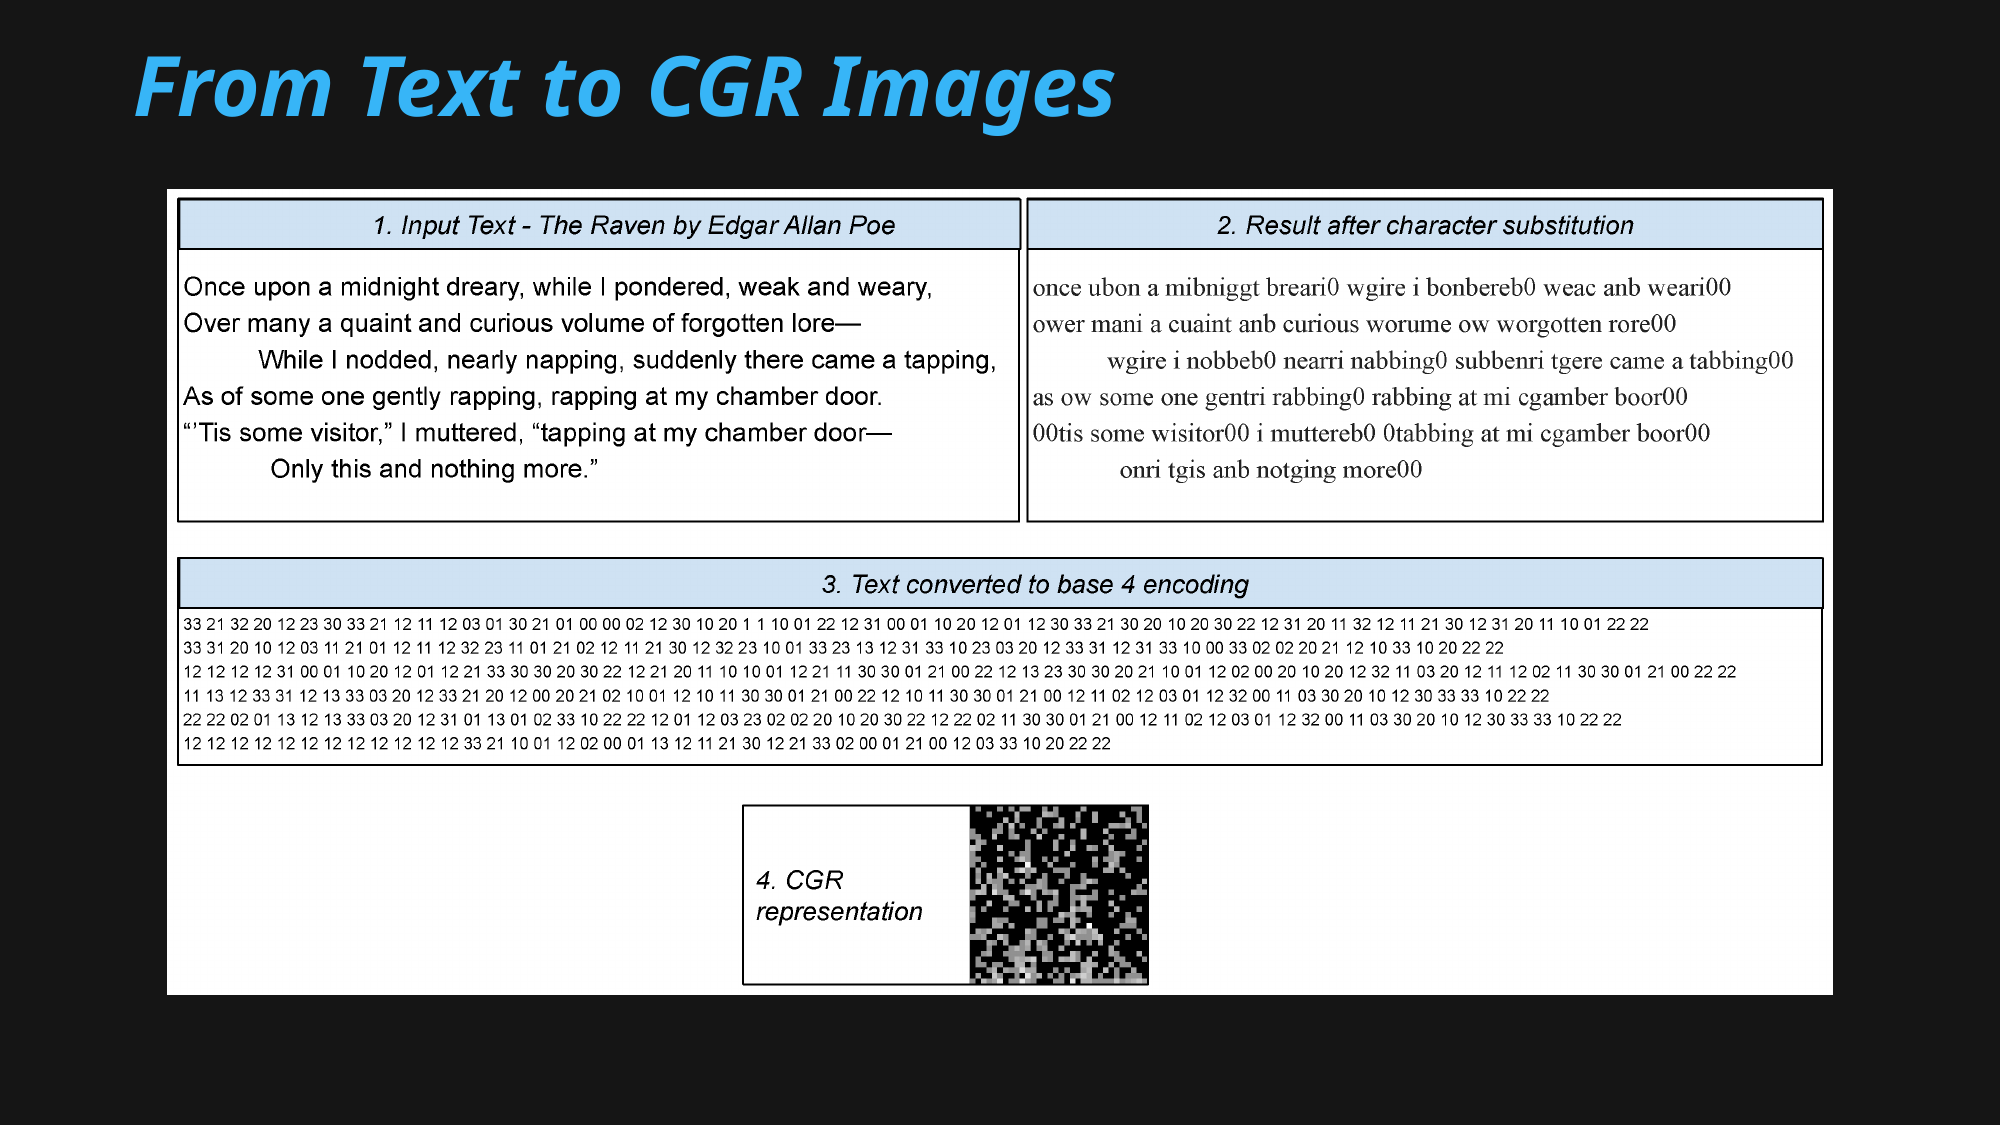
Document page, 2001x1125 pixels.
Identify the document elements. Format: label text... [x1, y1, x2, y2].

text_box From Text to CGR Images [0, 0, 1604, 237]
picture [167, 189, 1833, 995]
